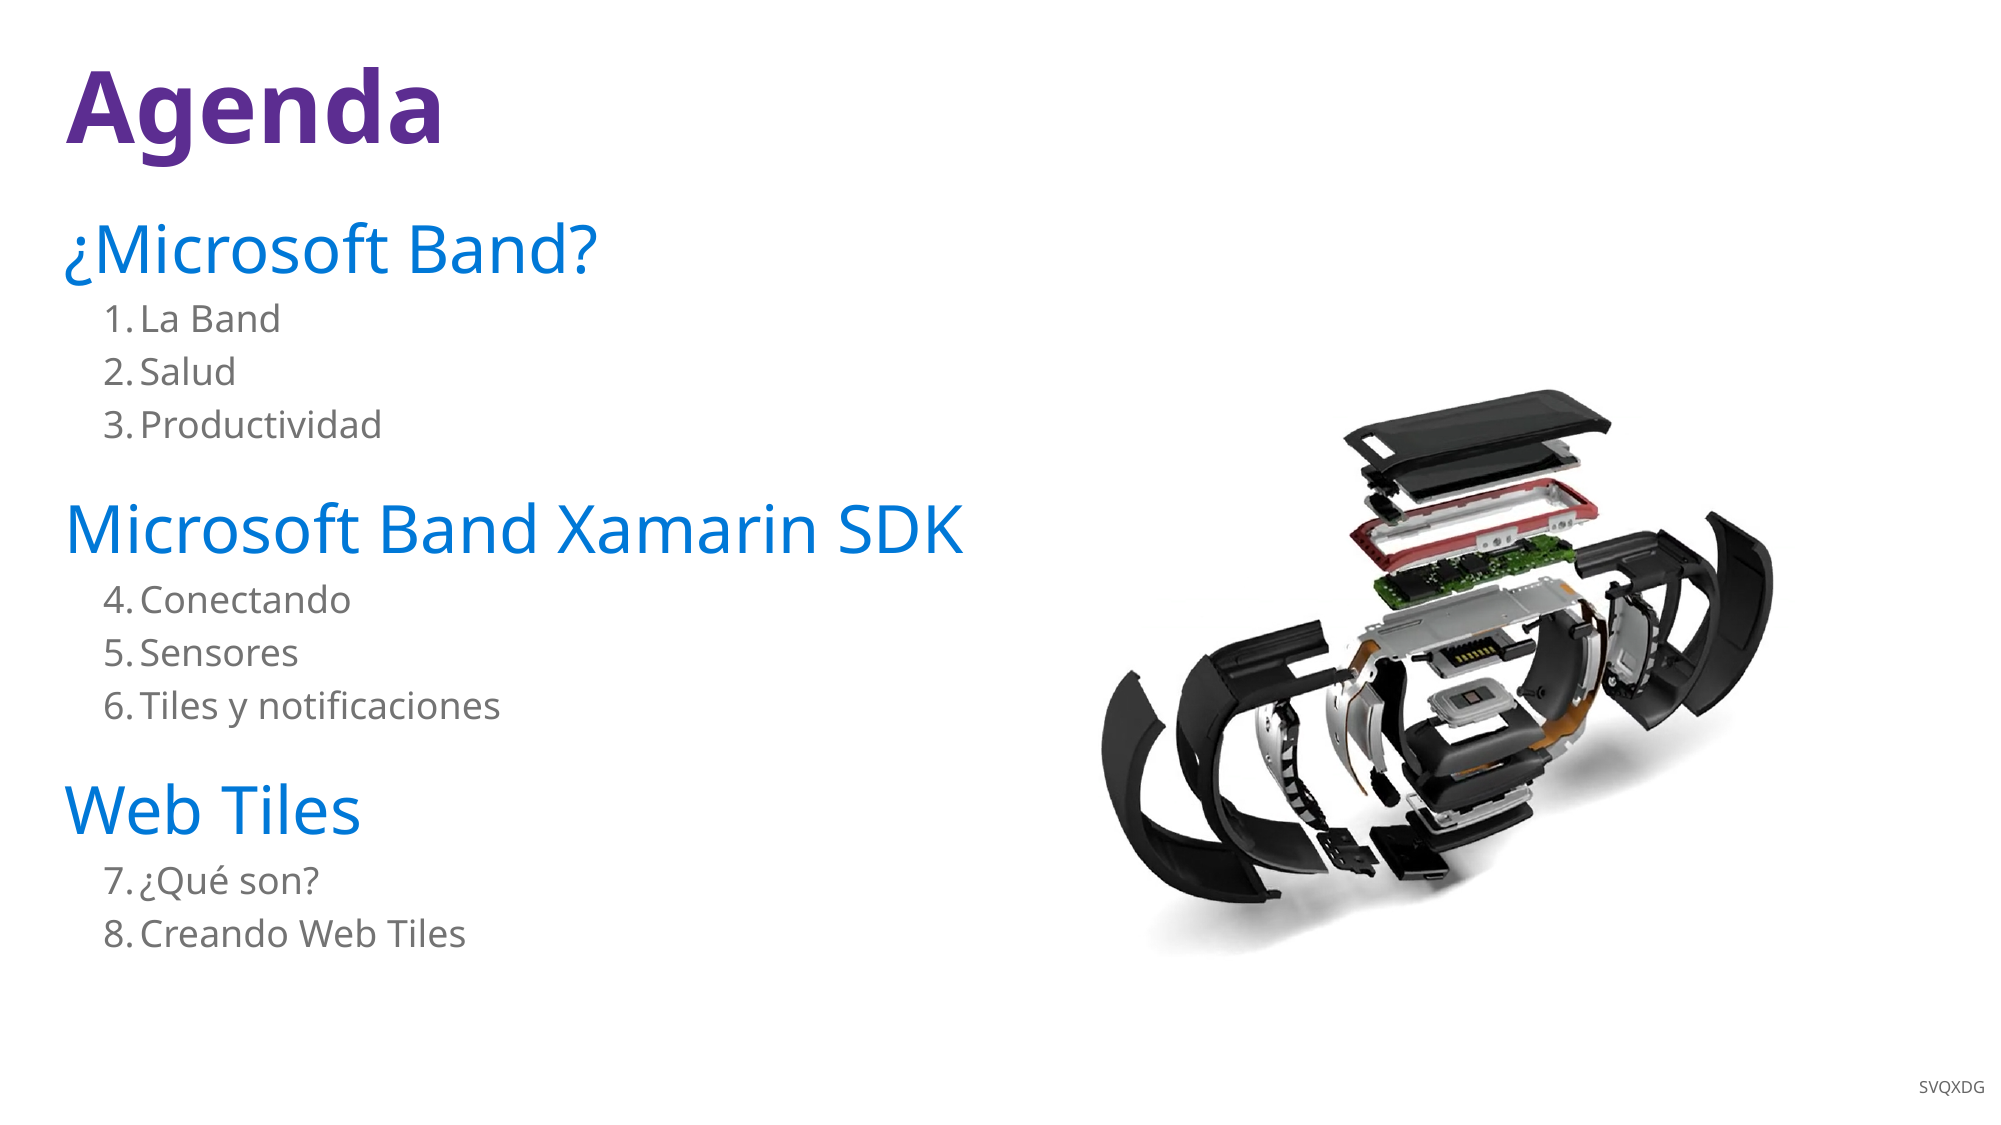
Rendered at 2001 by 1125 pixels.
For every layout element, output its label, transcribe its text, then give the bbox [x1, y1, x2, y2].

list ¿Microsoft Band? La Band Salud Productividad Microsoft Band Xamarin SDK Conectando Sensores Tiles y notificaciones Web Tiles ¿Qué son? Creando Web Tiles [42, 197, 1960, 1125]
picture [1062, 361, 1802, 962]
